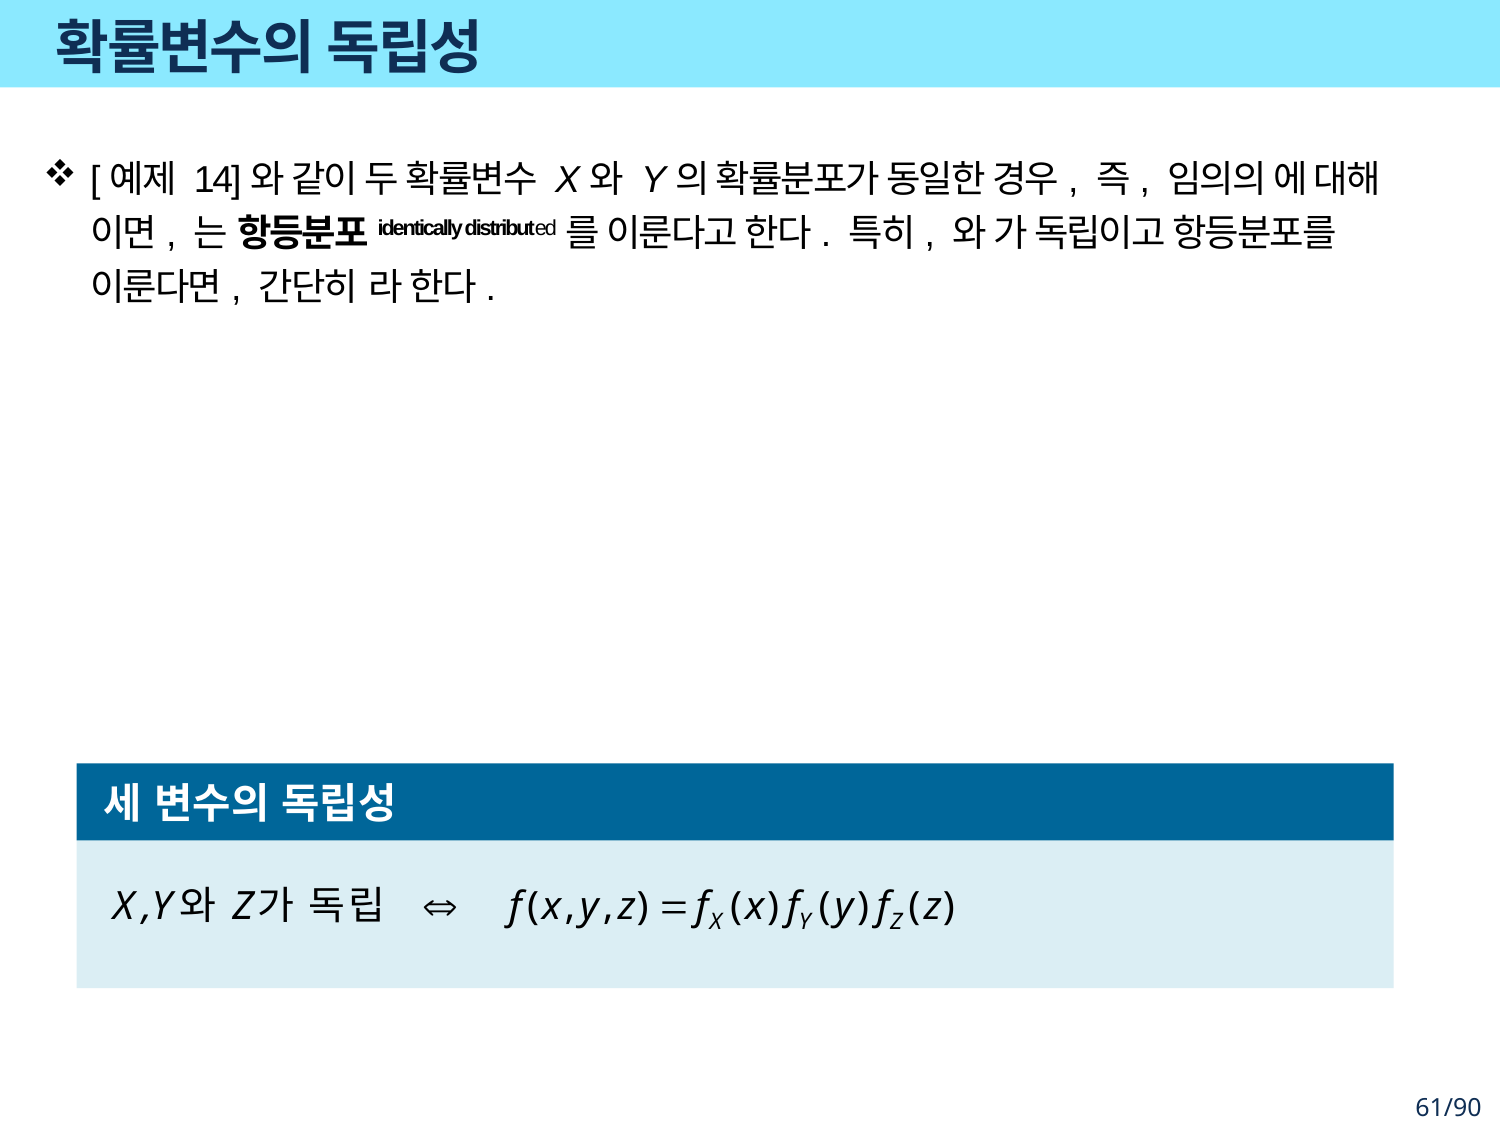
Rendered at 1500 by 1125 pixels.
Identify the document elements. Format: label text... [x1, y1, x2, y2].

title 확률변수의 독립성 [40, 5, 1288, 84]
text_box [106, 880, 962, 940]
text_box [75, 842, 1396, 990]
text_box 세 변수의 독립성 [75, 761, 1396, 842]
